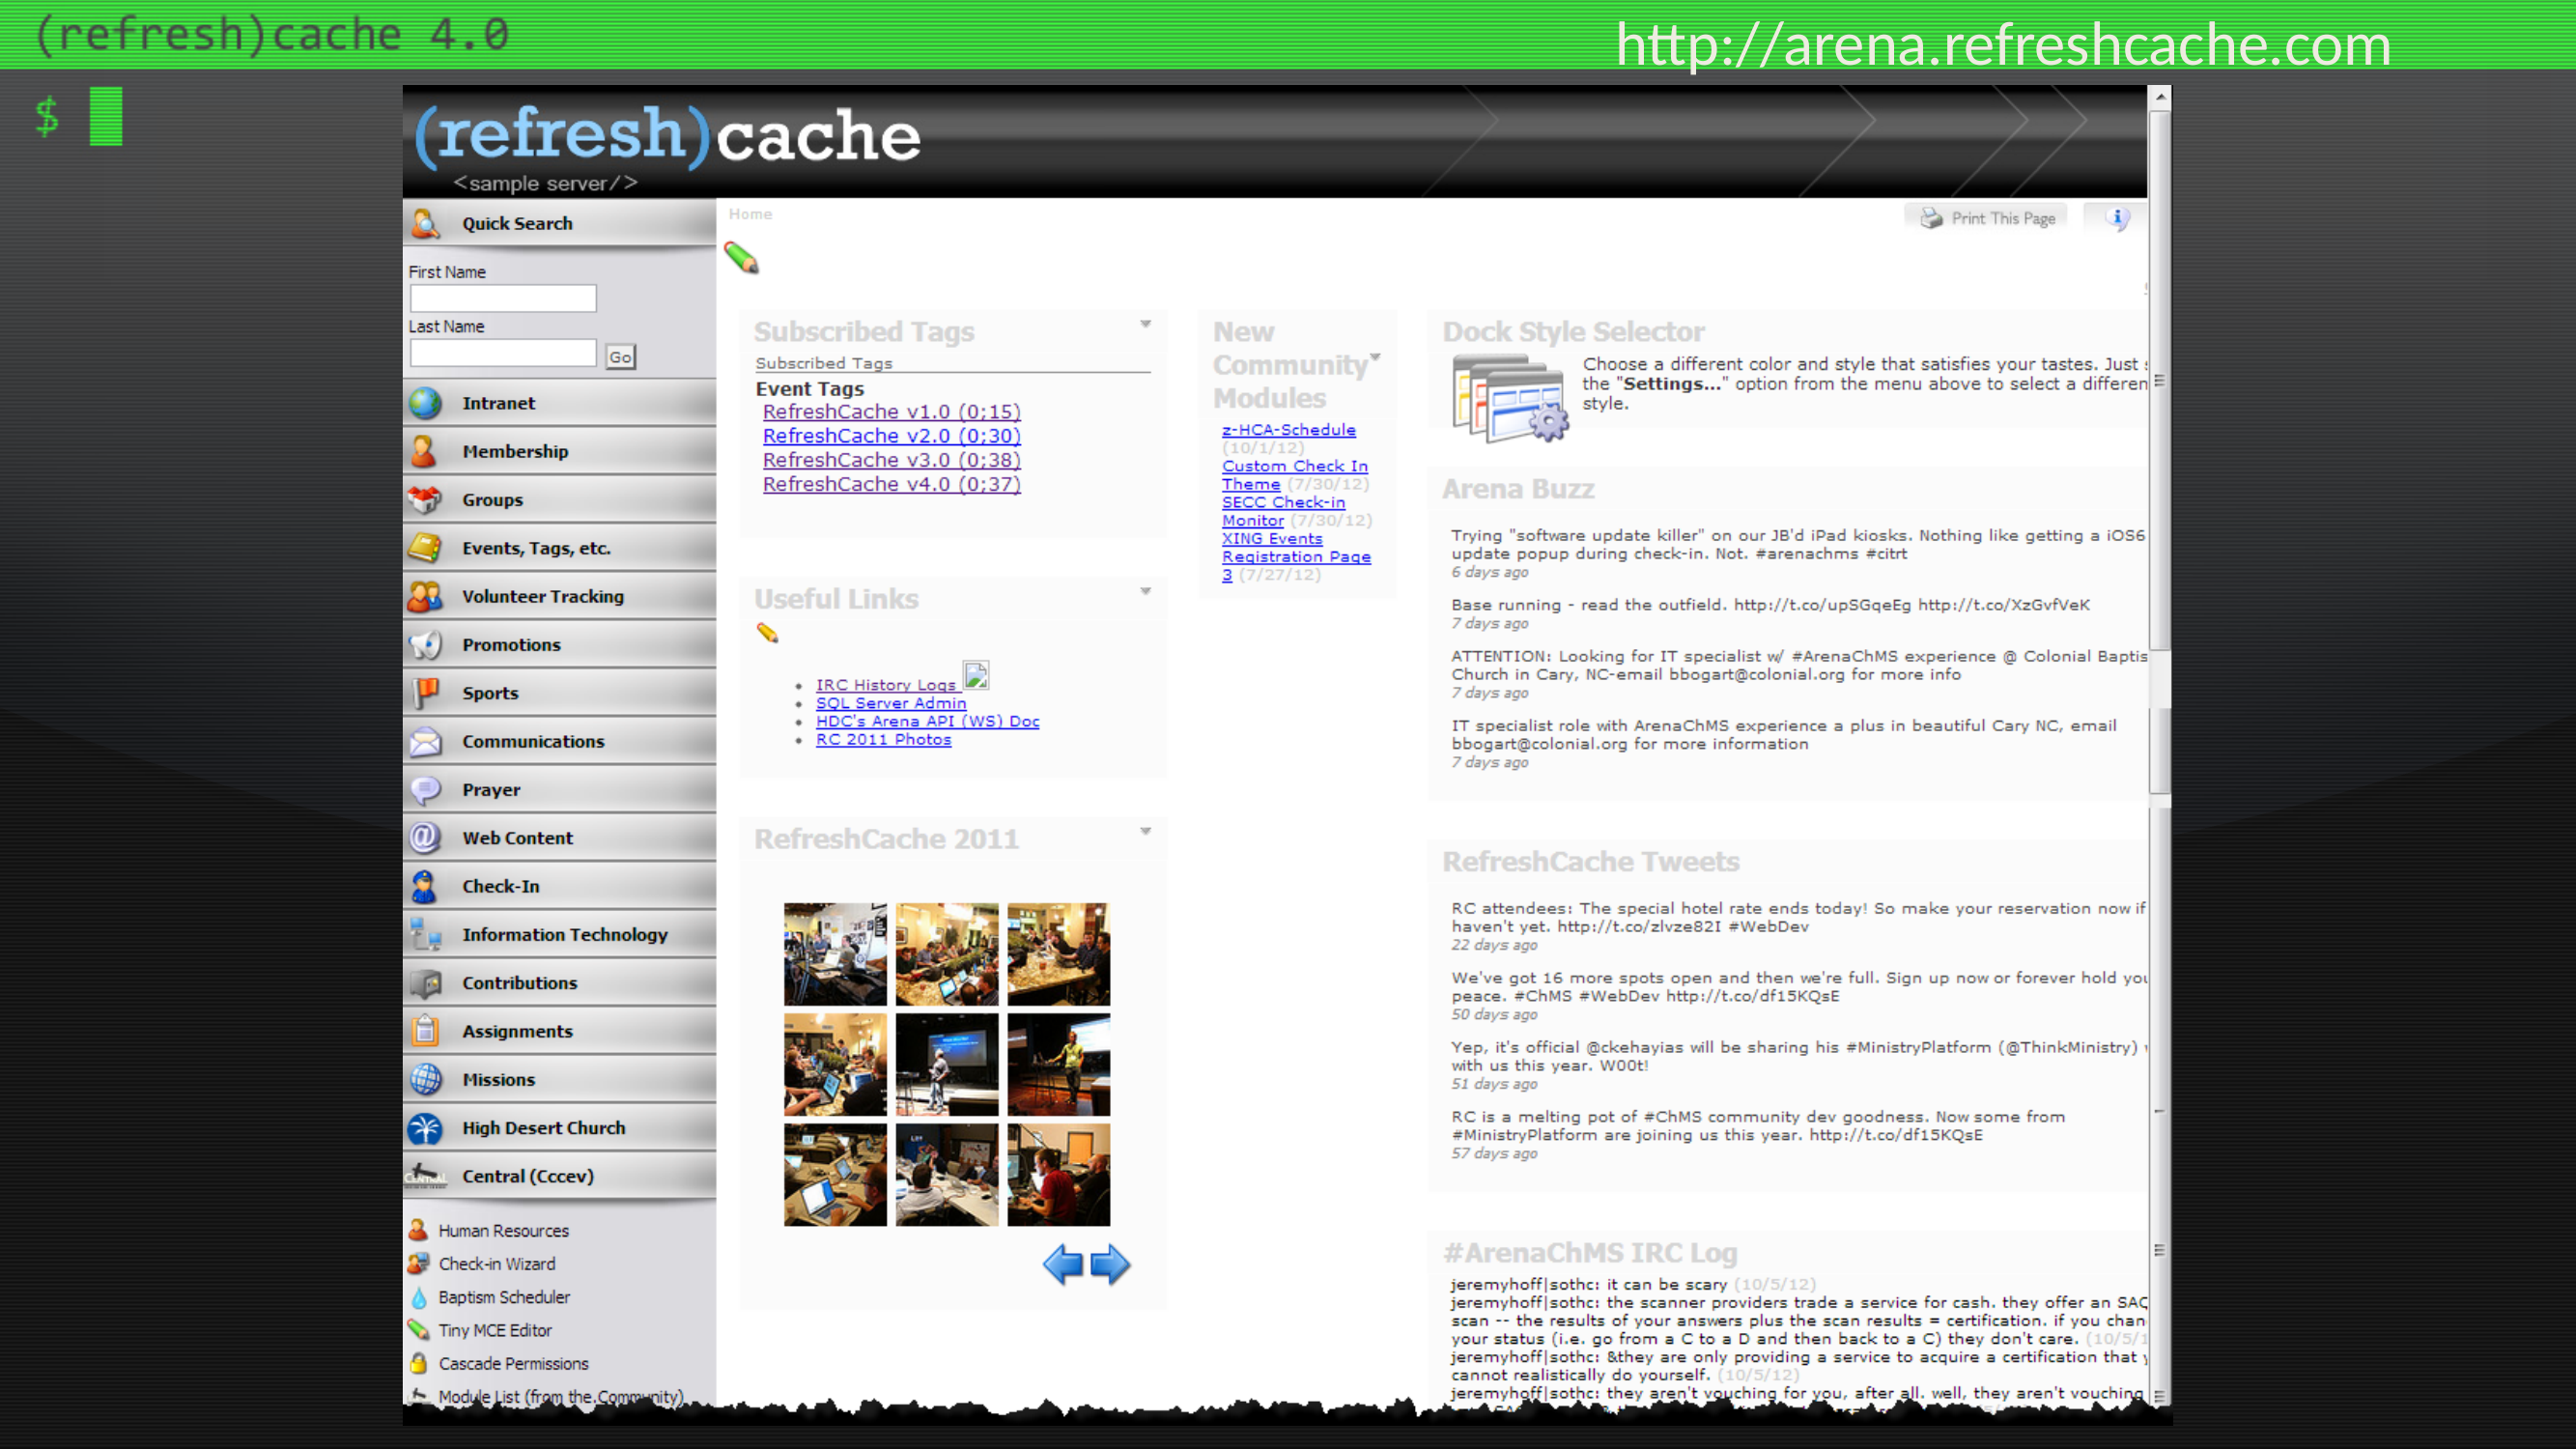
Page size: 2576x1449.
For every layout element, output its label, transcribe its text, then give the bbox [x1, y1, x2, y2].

picture [0, 0, 2576, 1449]
text_box http://arena.refreshcache.com [1477, 0, 2409, 85]
